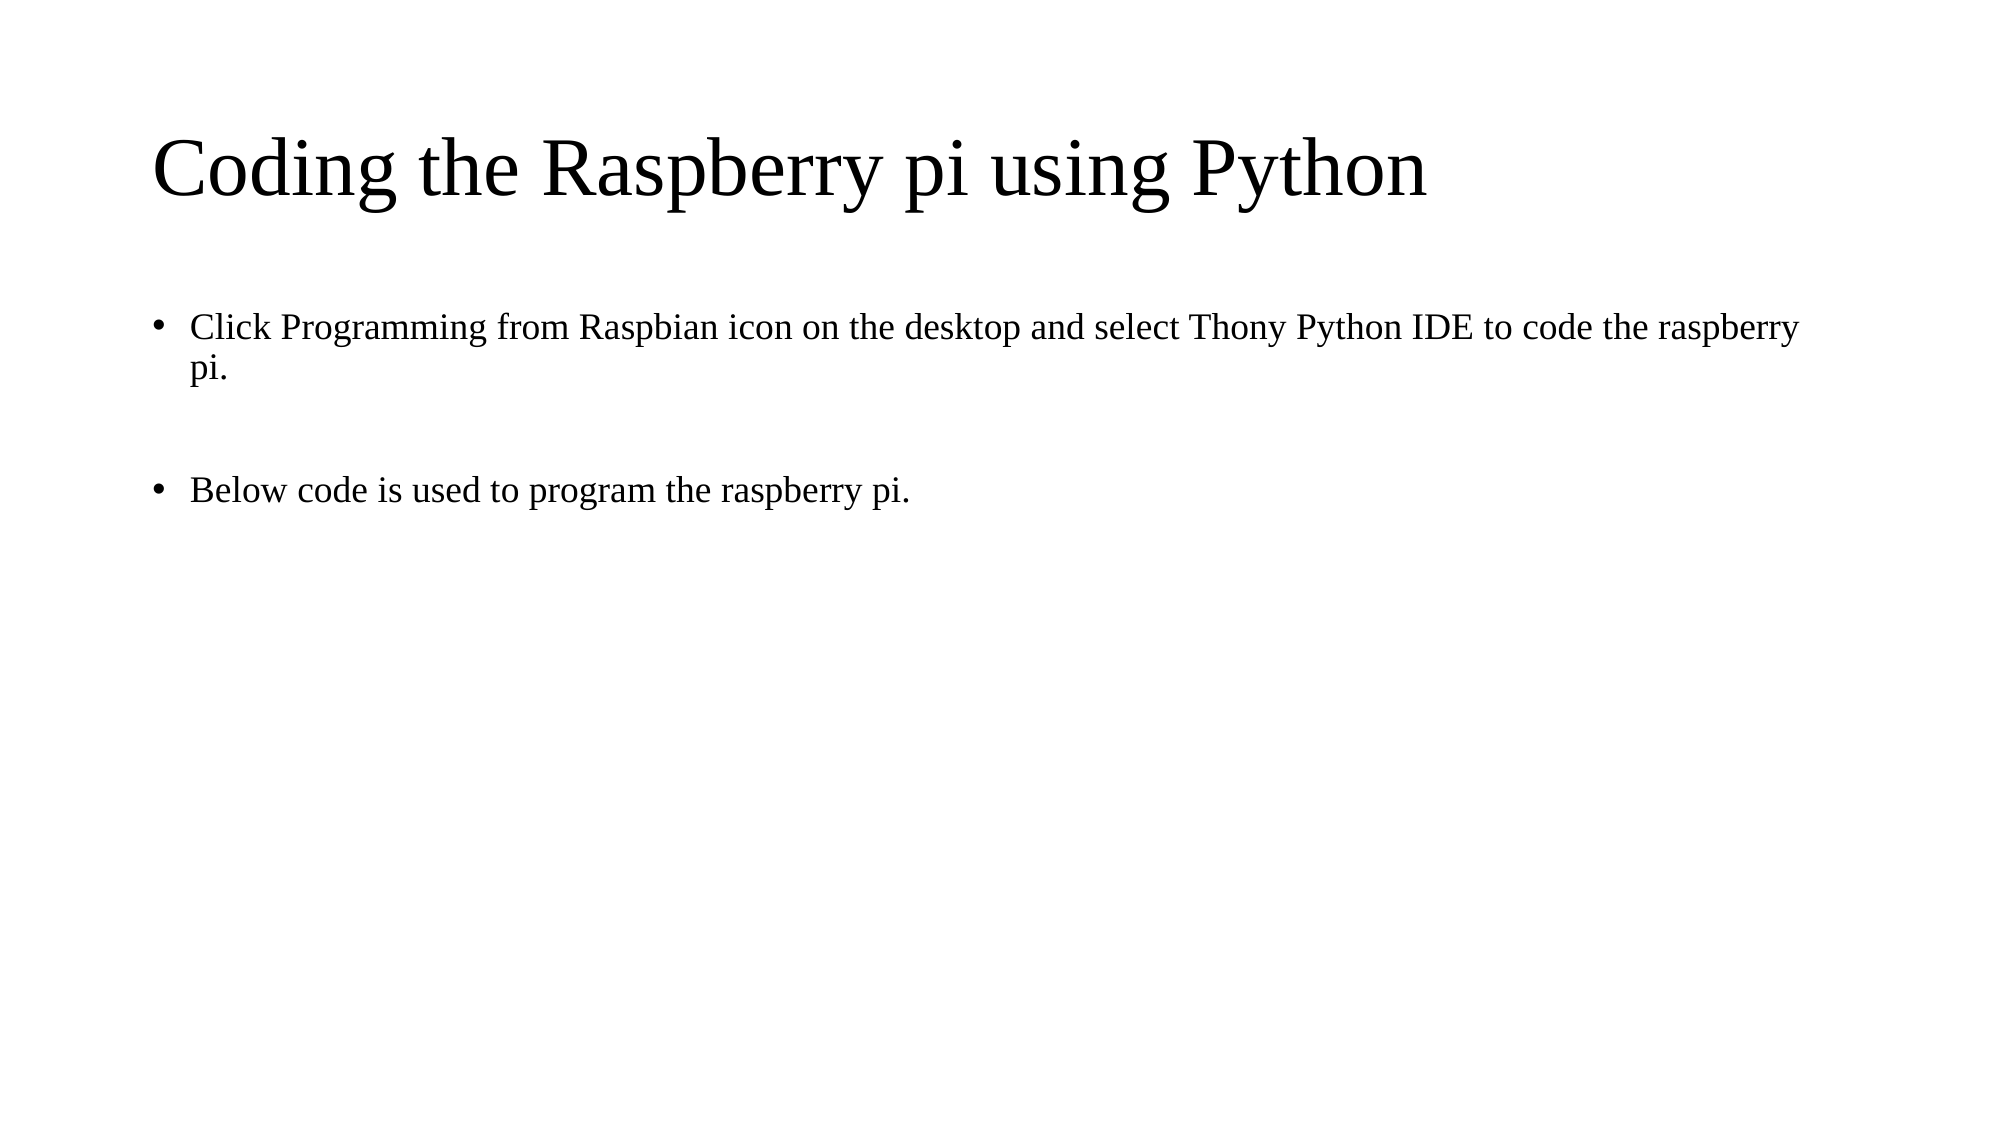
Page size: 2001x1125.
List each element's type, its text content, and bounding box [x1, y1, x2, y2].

list Click Programming from Raspbian icon on the desktop and select Thony Python IDE to code the raspberry pi. Below code is used to program the raspberry pi. [137, 299, 1863, 1014]
title Coding the Raspberry pi using Python [137, 59, 1863, 278]
